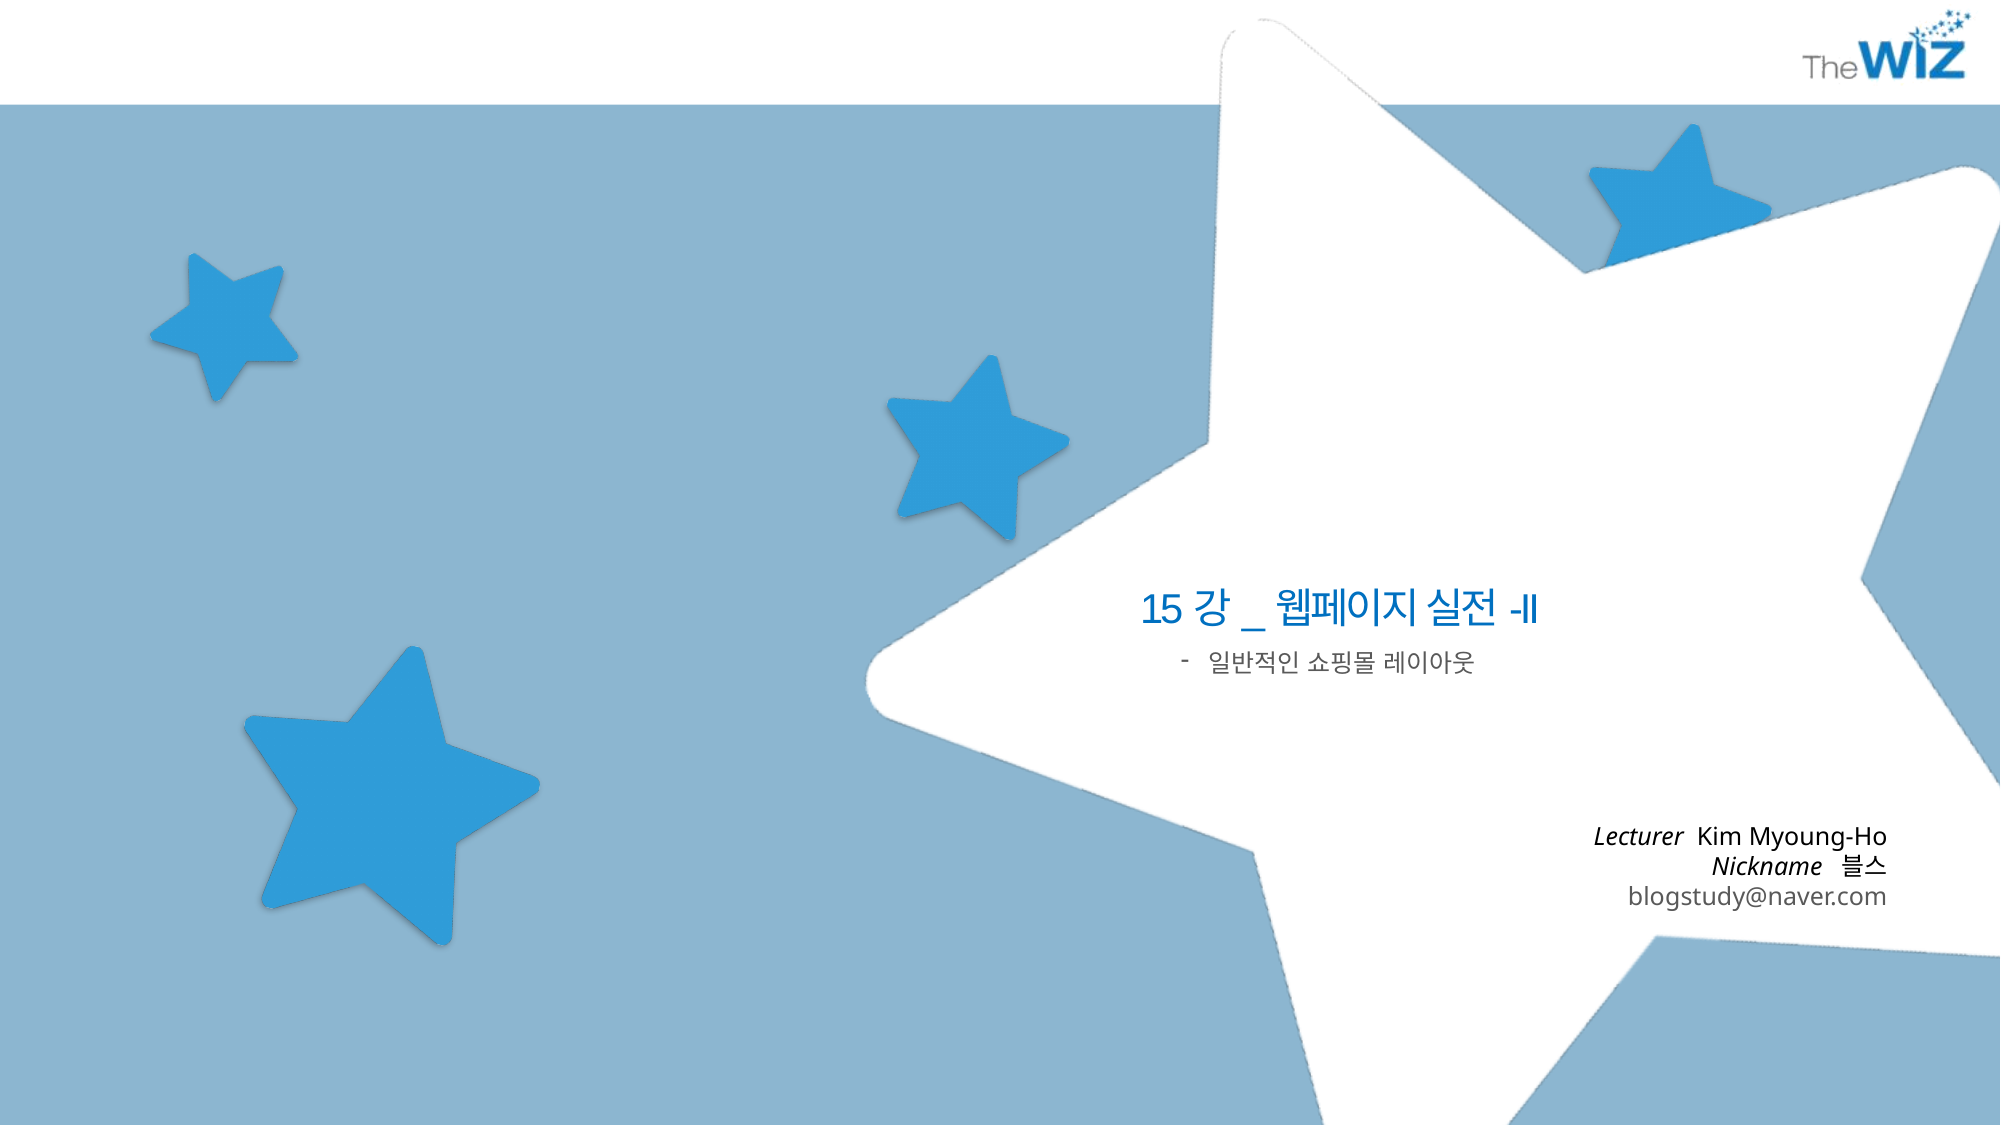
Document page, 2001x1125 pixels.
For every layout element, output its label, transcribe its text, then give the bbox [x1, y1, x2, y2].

text_box 일반적인 쇼핑몰 레이아웃 [1166, 639, 1855, 685]
picture [683, 0, 2001, 1125]
text_box Lecturer Kim Myoung-Ho Nickname 블스 blogstudy@naver.com [1559, 813, 1903, 919]
text_box 15강_웹페이지 실전-II [1125, 574, 1855, 639]
picture [126, 220, 322, 414]
picture [208, 615, 563, 957]
picture [1916, 0, 2000, 90]
